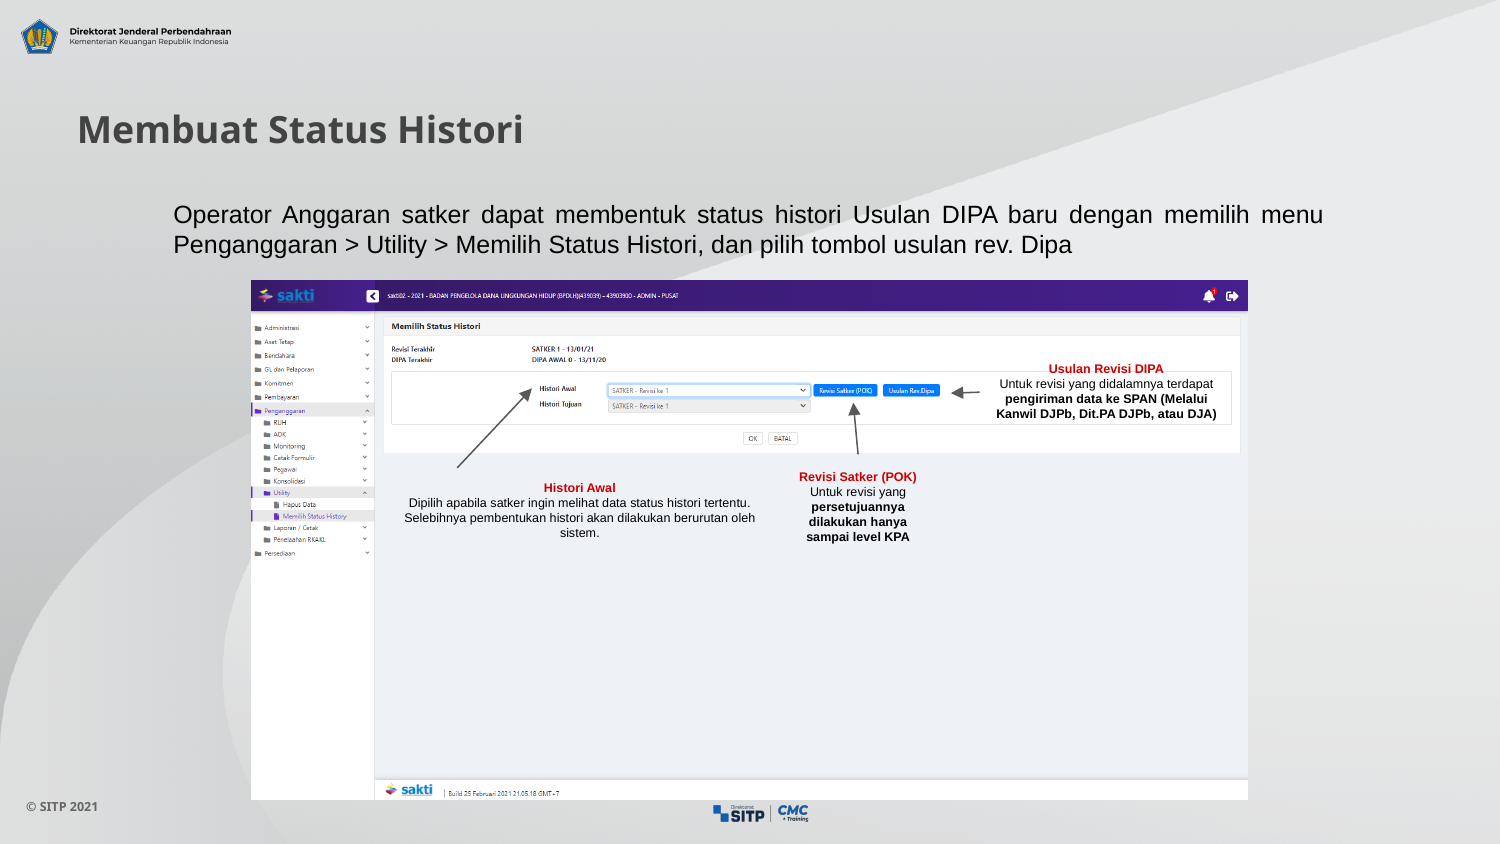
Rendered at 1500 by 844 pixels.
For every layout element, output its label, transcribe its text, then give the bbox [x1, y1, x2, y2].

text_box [456, 388, 533, 468]
text_box Membuat Status Histori [61, 91, 1438, 167]
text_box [853, 402, 859, 455]
text_box Operator Anggaran satker dapat membentuk status histori Usulan DIPA baru dengan memilih menu Penganggaran > Utility > Memilih Status Histori, dan pilih tombol usulan rev. Dipa [158, 184, 1342, 274]
picture [0, 0, 1500, 844]
